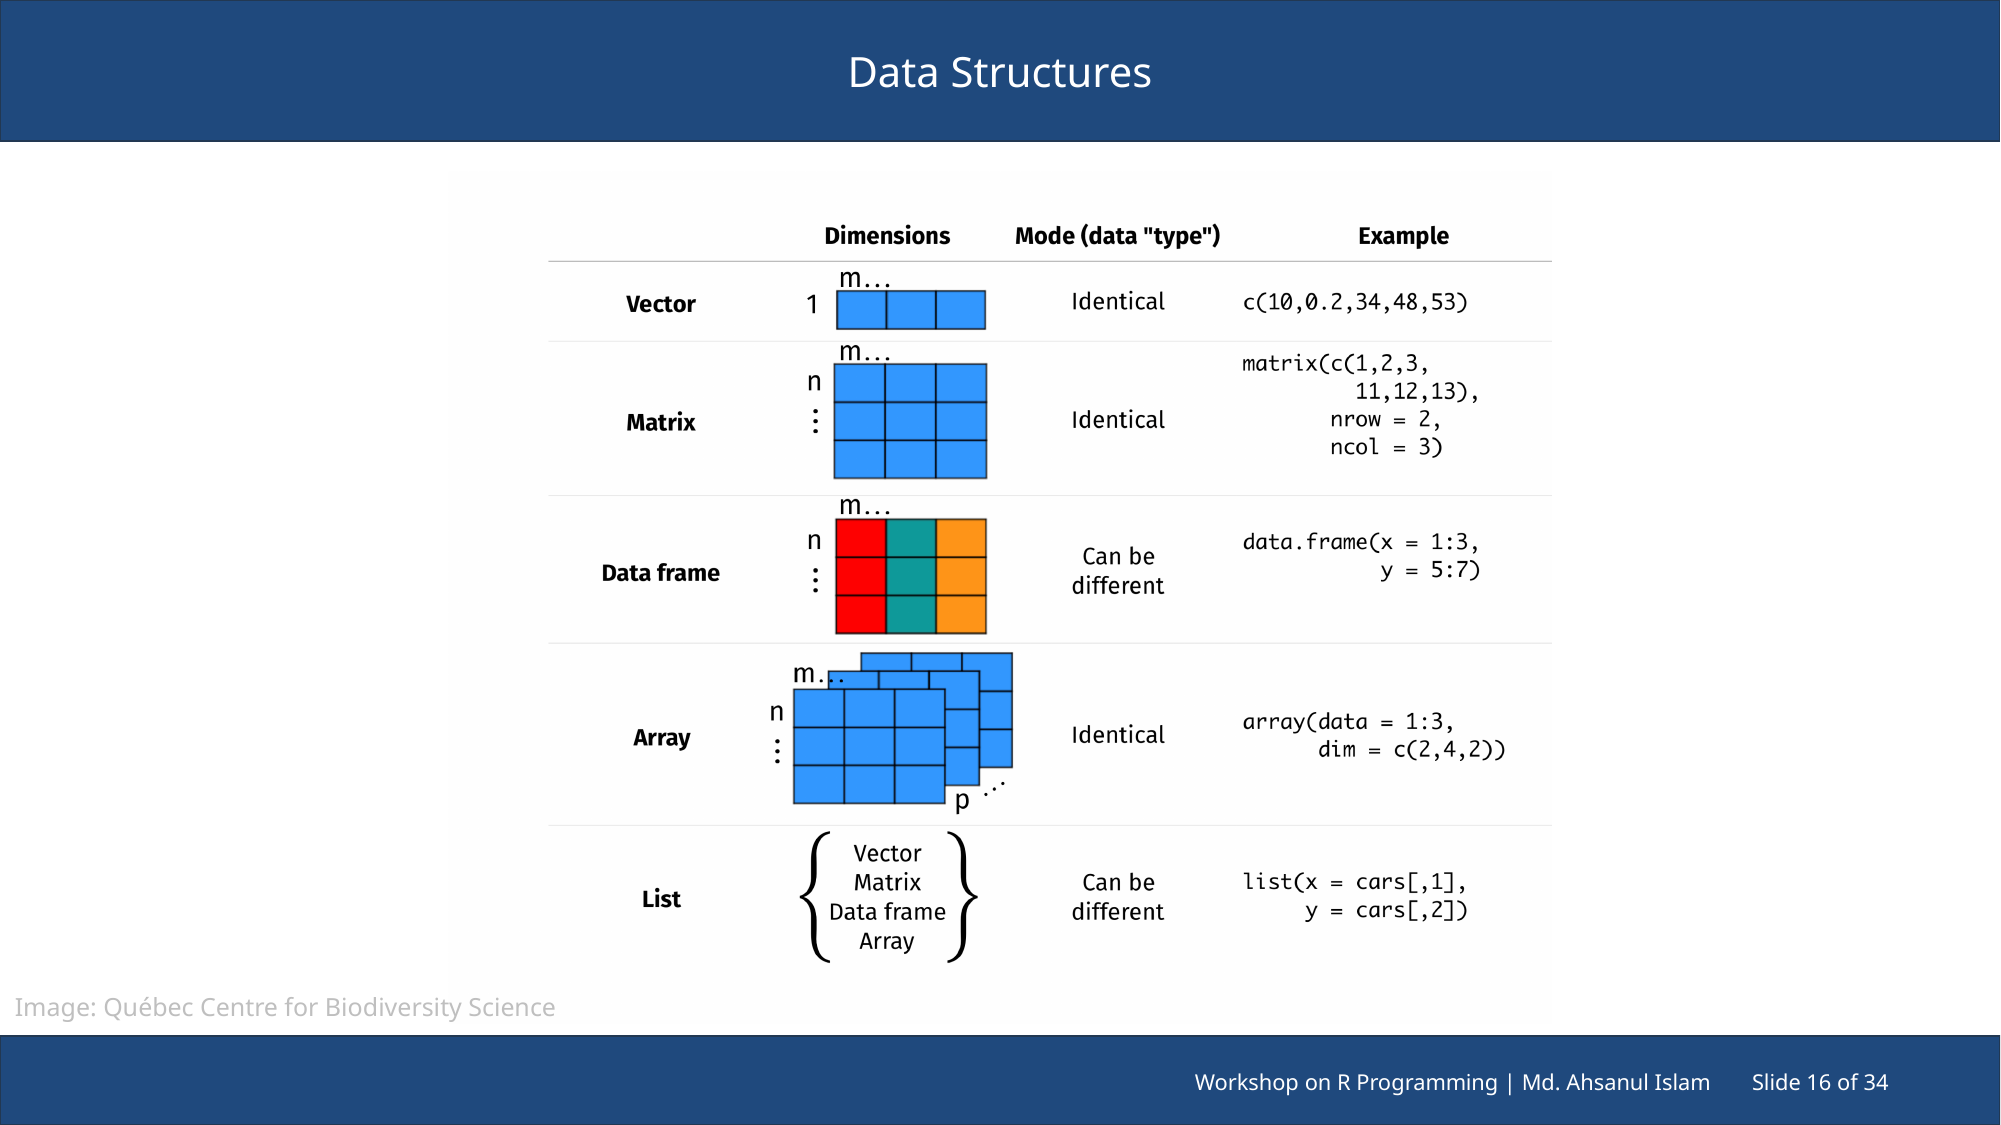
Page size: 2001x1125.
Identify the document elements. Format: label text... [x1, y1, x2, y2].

text_box Image: Québec Centre for Biodiversity Science [0, 983, 2000, 1059]
slide_number Slide 16 of 34 [1726, 1053, 1904, 1114]
picture [448, 170, 1552, 1024]
footer Workshop on R Programming | Md. Ahsanul Islam [898, 1059, 1726, 1114]
text_box Data Structures [0, 0, 2000, 142]
